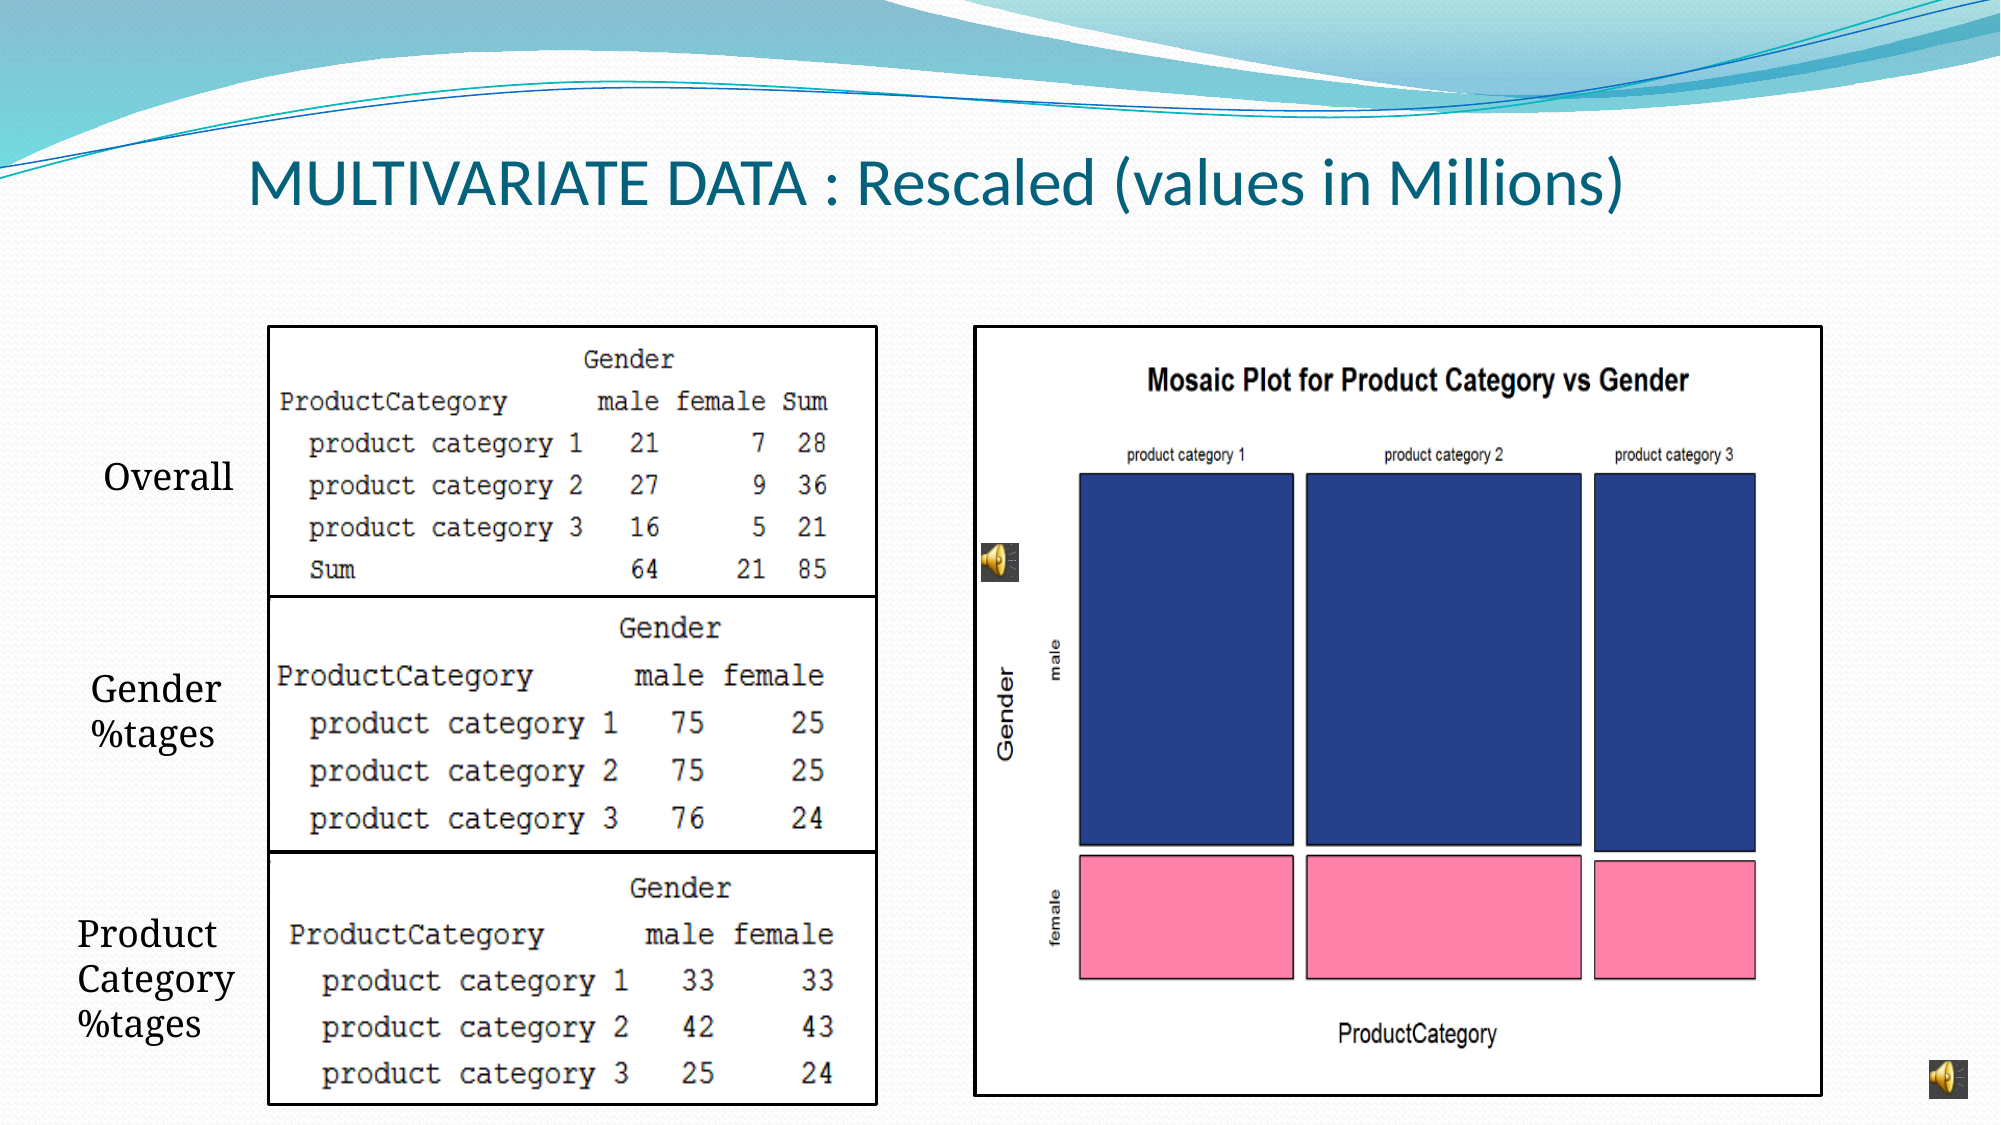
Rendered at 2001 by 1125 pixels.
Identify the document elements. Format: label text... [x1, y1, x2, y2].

text_box Gender %tages [75, 658, 238, 763]
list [270, 327, 876, 597]
picture [976, 327, 1821, 1095]
text_box Product Category %tages [62, 902, 251, 1053]
picture [1928, 1059, 1969, 1100]
picture [270, 597, 876, 1104]
text_box Overall [88, 445, 249, 506]
title MULTIVARIATE DATA : Rescaled (values in Millions) [189, 103, 1627, 220]
